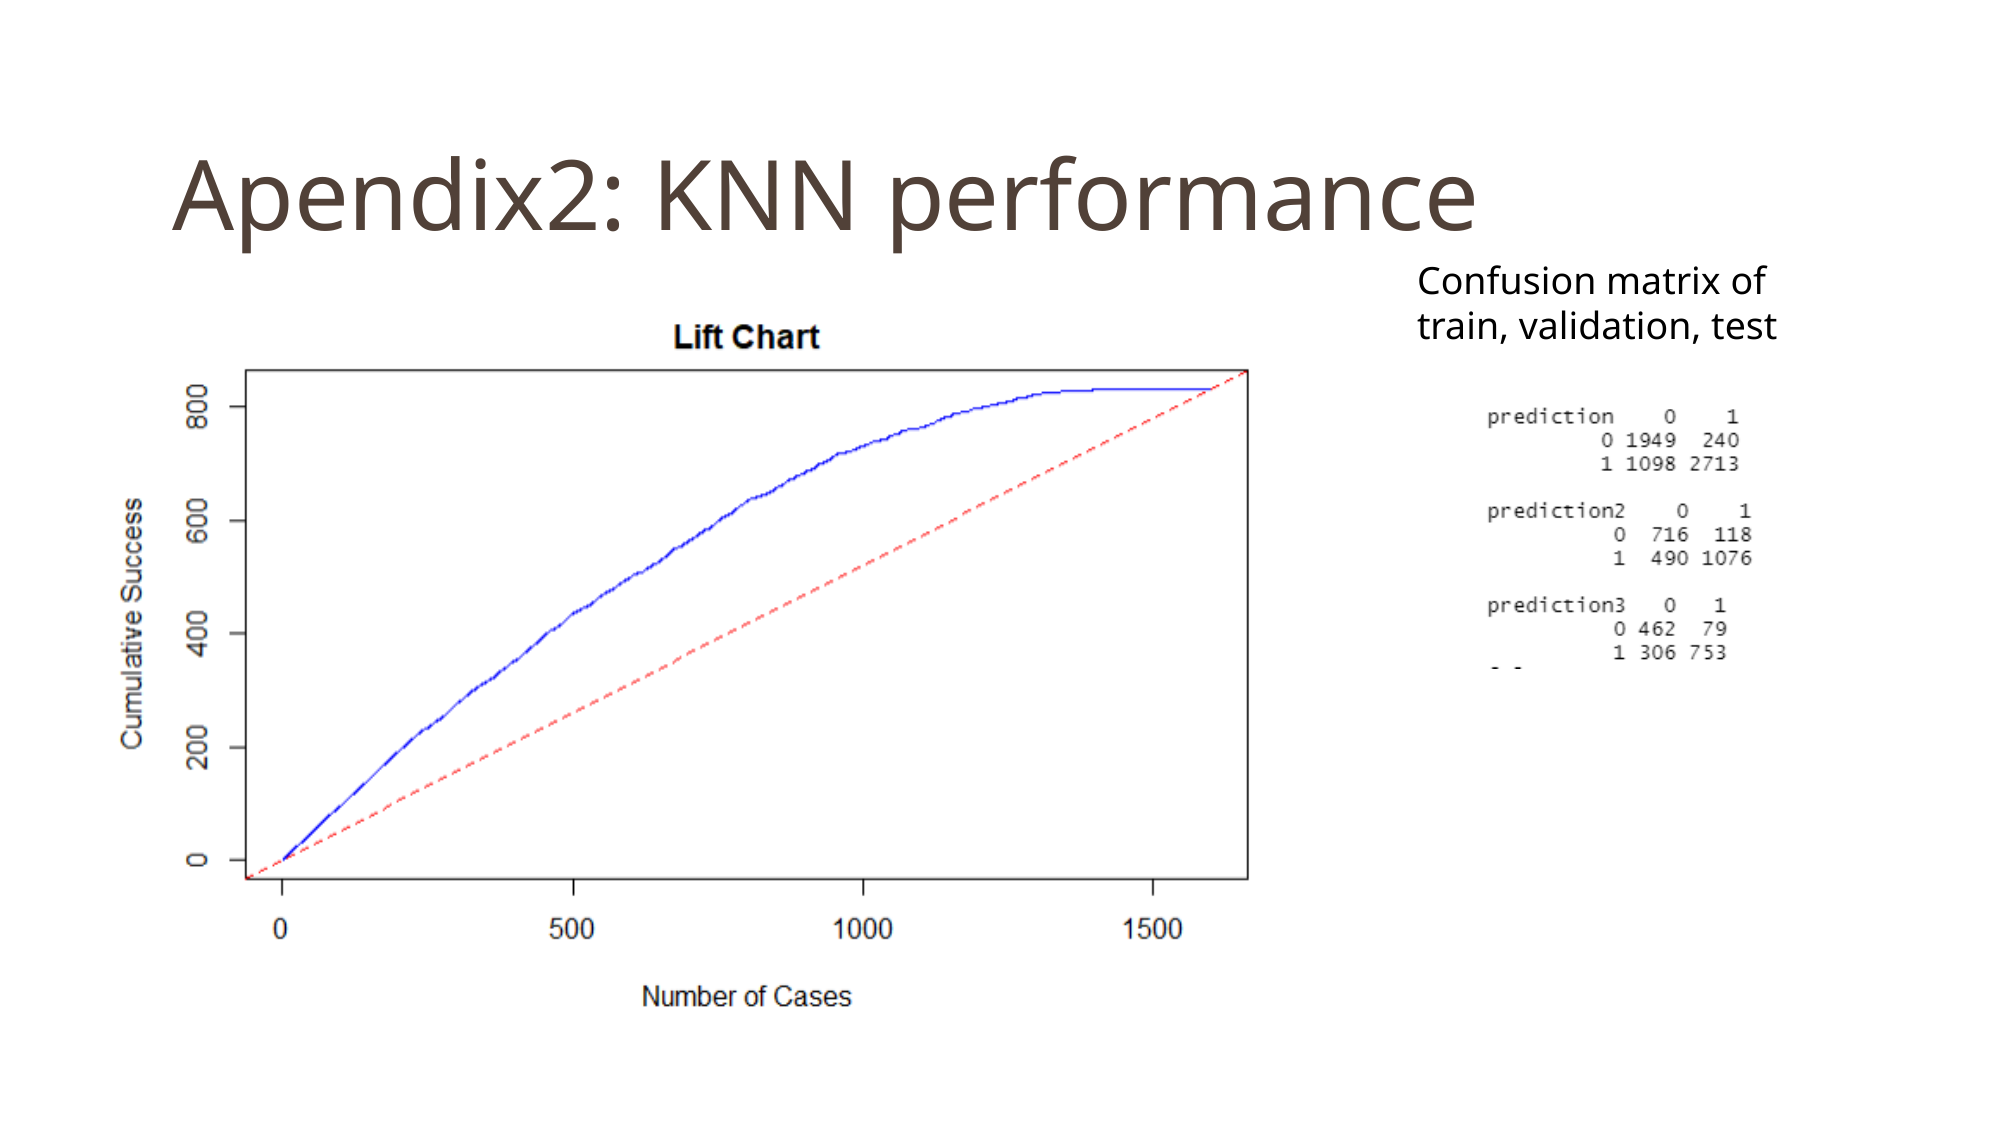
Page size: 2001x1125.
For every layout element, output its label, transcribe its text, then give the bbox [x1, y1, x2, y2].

text_box Confusion matrix of train, validation, test [1402, 249, 1843, 355]
title Apendix2: KNN performance [157, 118, 1557, 250]
picture [115, 285, 1337, 1029]
picture [1483, 386, 1775, 669]
